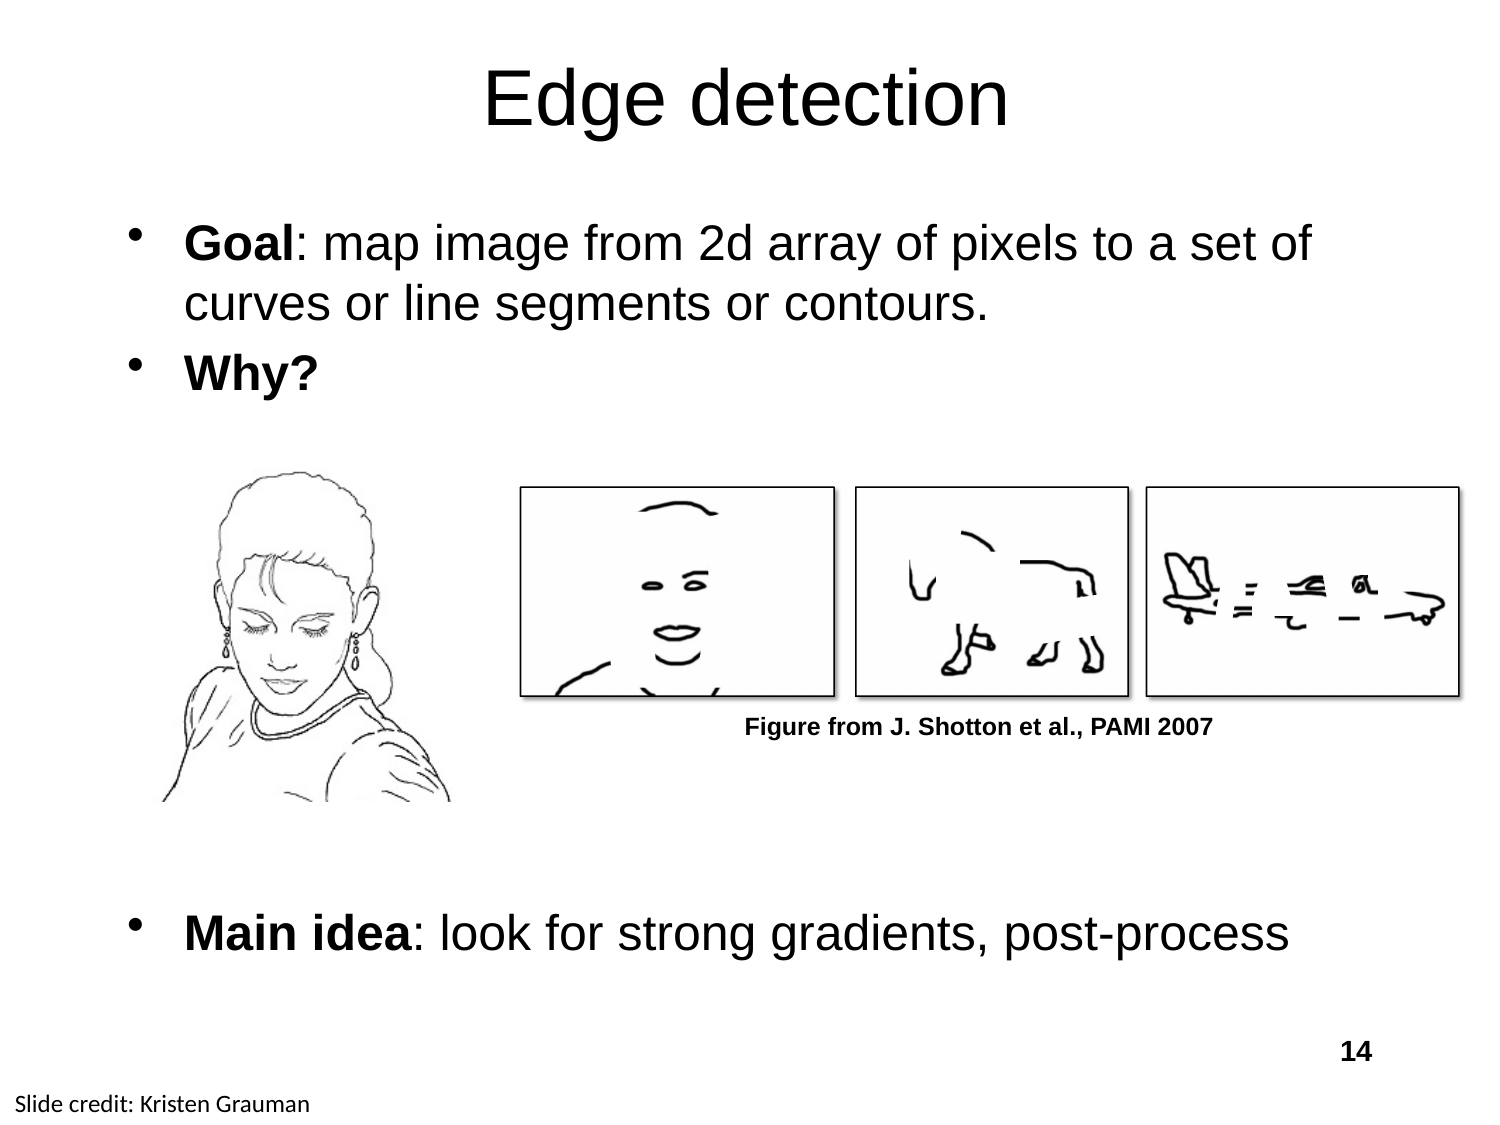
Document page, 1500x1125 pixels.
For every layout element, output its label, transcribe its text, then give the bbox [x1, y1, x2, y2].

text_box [144, 458, 465, 803]
picture [516, 482, 1467, 705]
text_box Figure from J. Shotton et al., PAMI 2007 [729, 702, 1500, 748]
slide_number 14 [1074, 1024, 1388, 1101]
list Goal: map image from 2d array of pixels to a set of curves or line segments or contours. Why? Main idea: look for strong gradients, post-process [112, 202, 1388, 1001]
title Edge detection [108, 0, 1385, 188]
text_box Slide credit: Kristen Grauman [0, 1079, 413, 1125]
